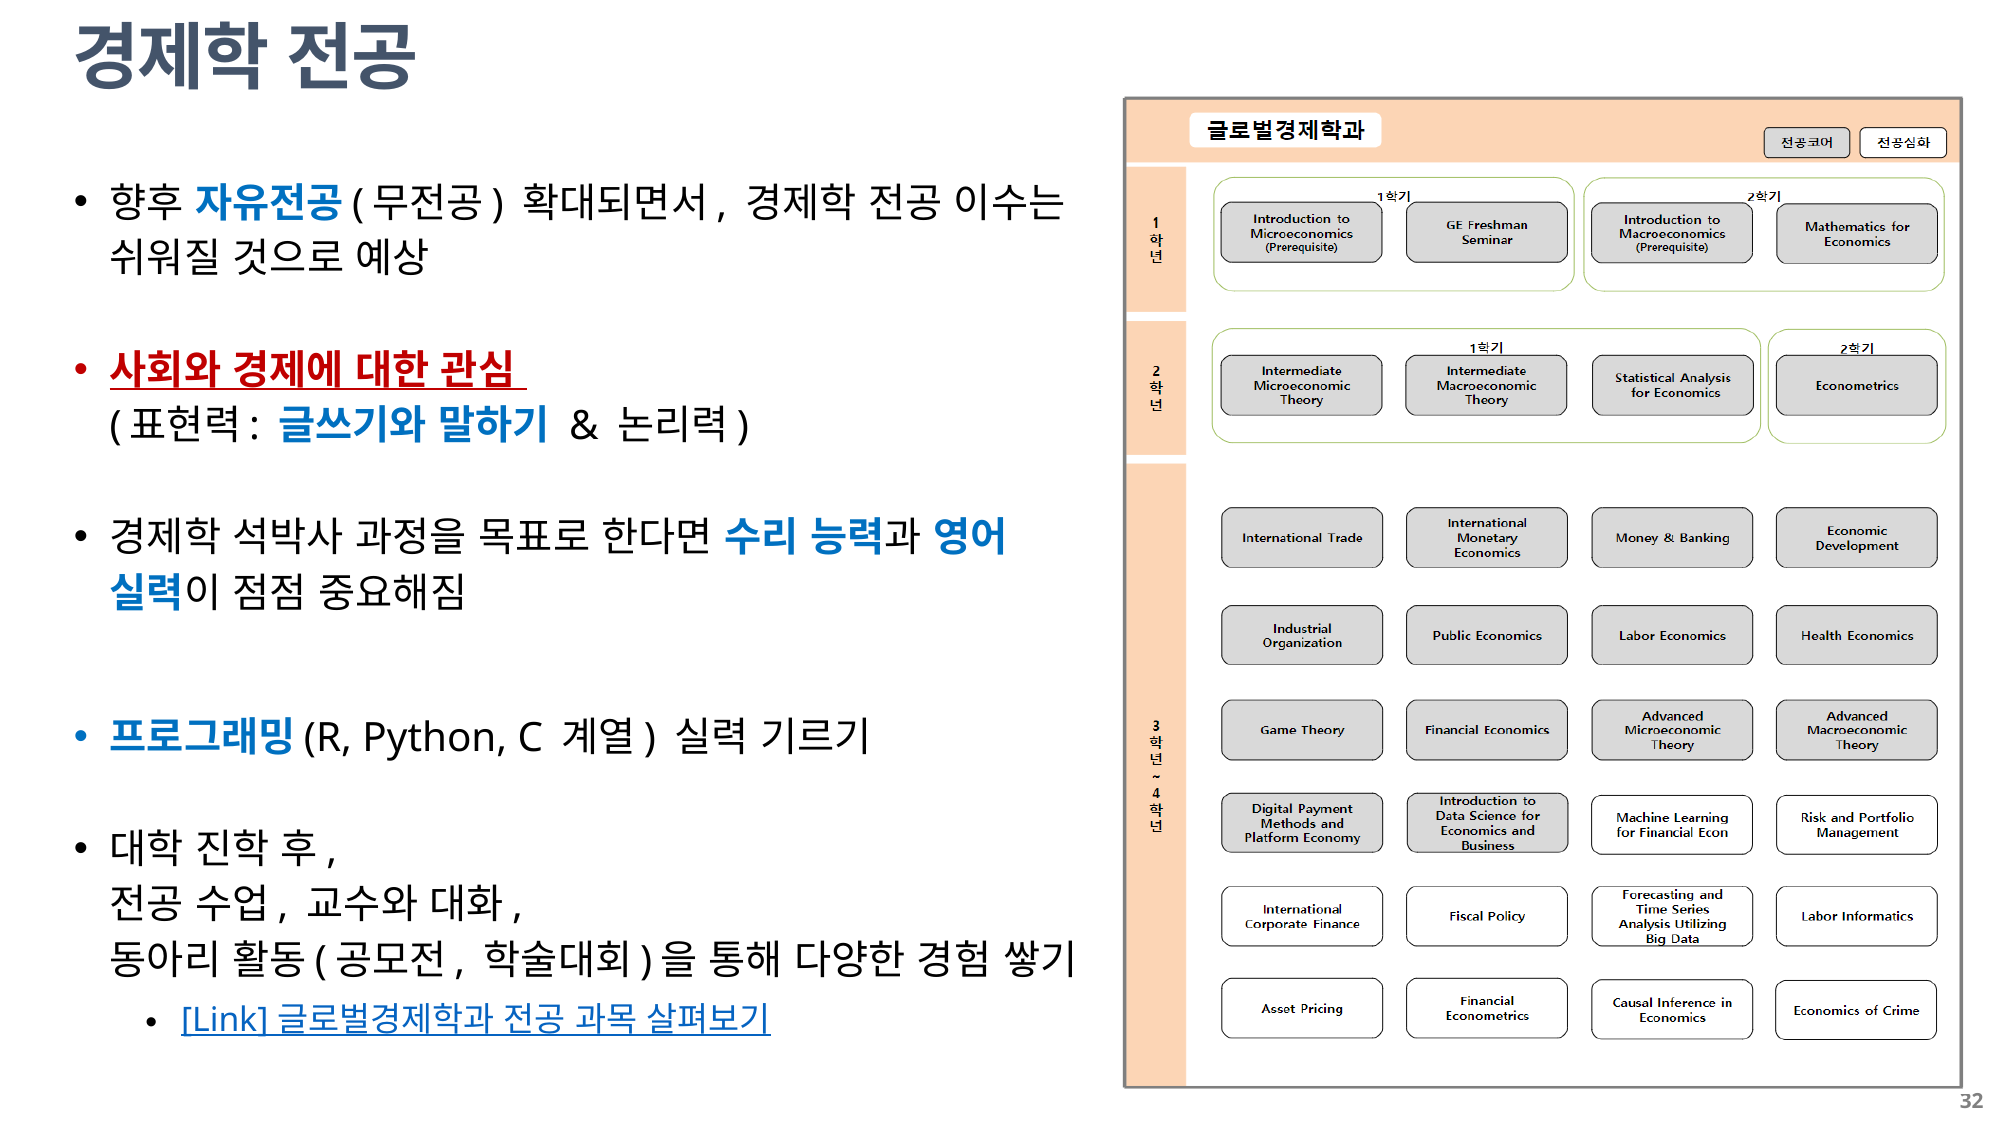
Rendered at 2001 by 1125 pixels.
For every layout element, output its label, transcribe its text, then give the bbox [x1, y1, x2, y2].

text_box 경제학 전공 [57, 12, 1394, 114]
picture [1118, 90, 1969, 1094]
text_box 32 [1940, 1080, 1999, 1125]
text_box 향후 자유전공(무전공) 확대되면서, 경제학 전공 이수는 쉬워질 것으로 예상 사회와 경제에 대한 관심 (표현력: 글쓰기와 말하기 & 논리력) 경제학 석박사 과정을 목표로 한다면 수리 능력과 영어 실력이 점점 중요해짐 프로그래밍(R, Python, C 계열) 실력 기르기 대학 진학 후, 전공 수업, 교수와 대화, 동아리 활동(공모전, 학술대회)을 통해 다양한 경험 쌓기 [Link] 글로벌경제학과 전공 과목 살펴보기 [59, 162, 1107, 1059]
